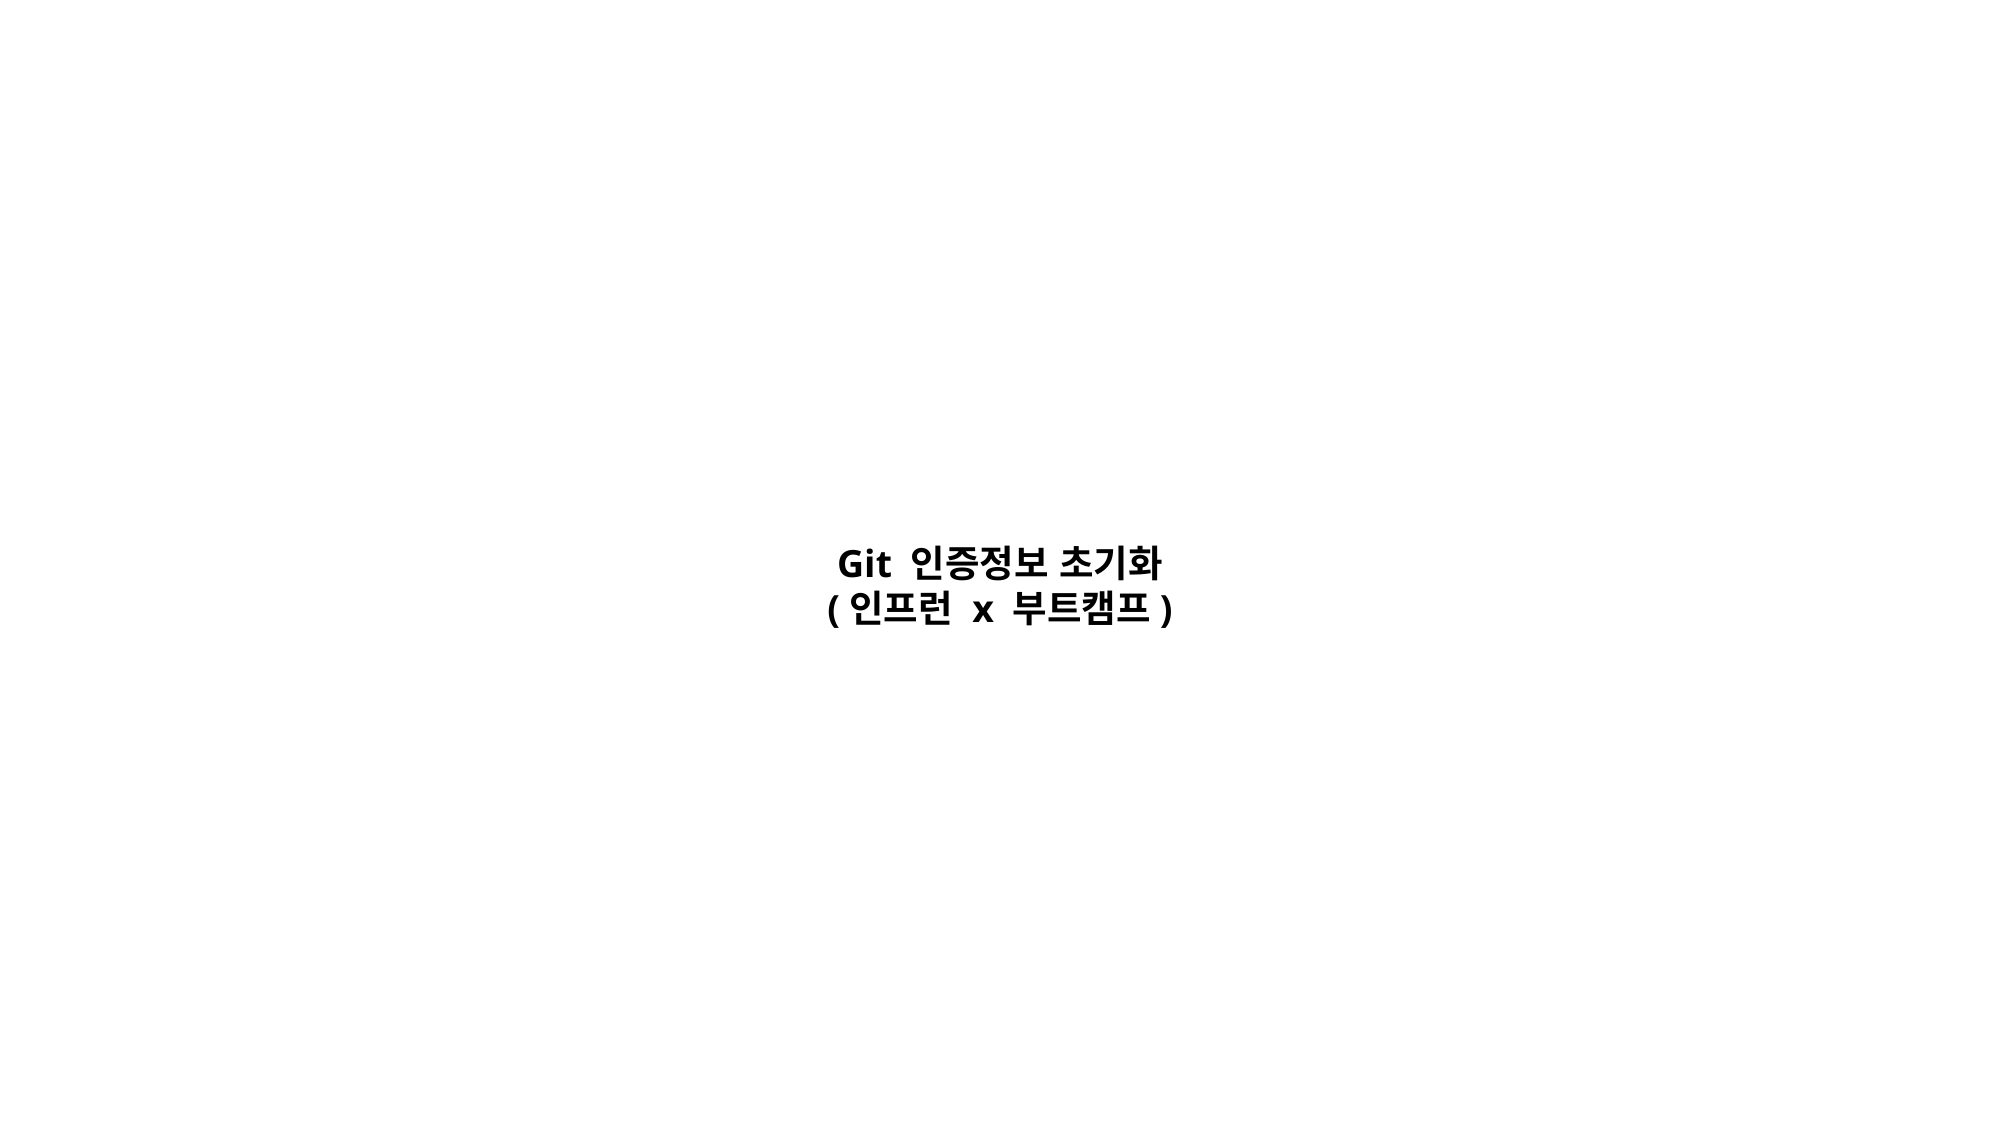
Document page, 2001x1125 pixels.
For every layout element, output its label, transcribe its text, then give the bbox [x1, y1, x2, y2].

text_box Git 인증정보 초기화 (인프런 x 부트캠프) [598, 532, 1402, 637]
